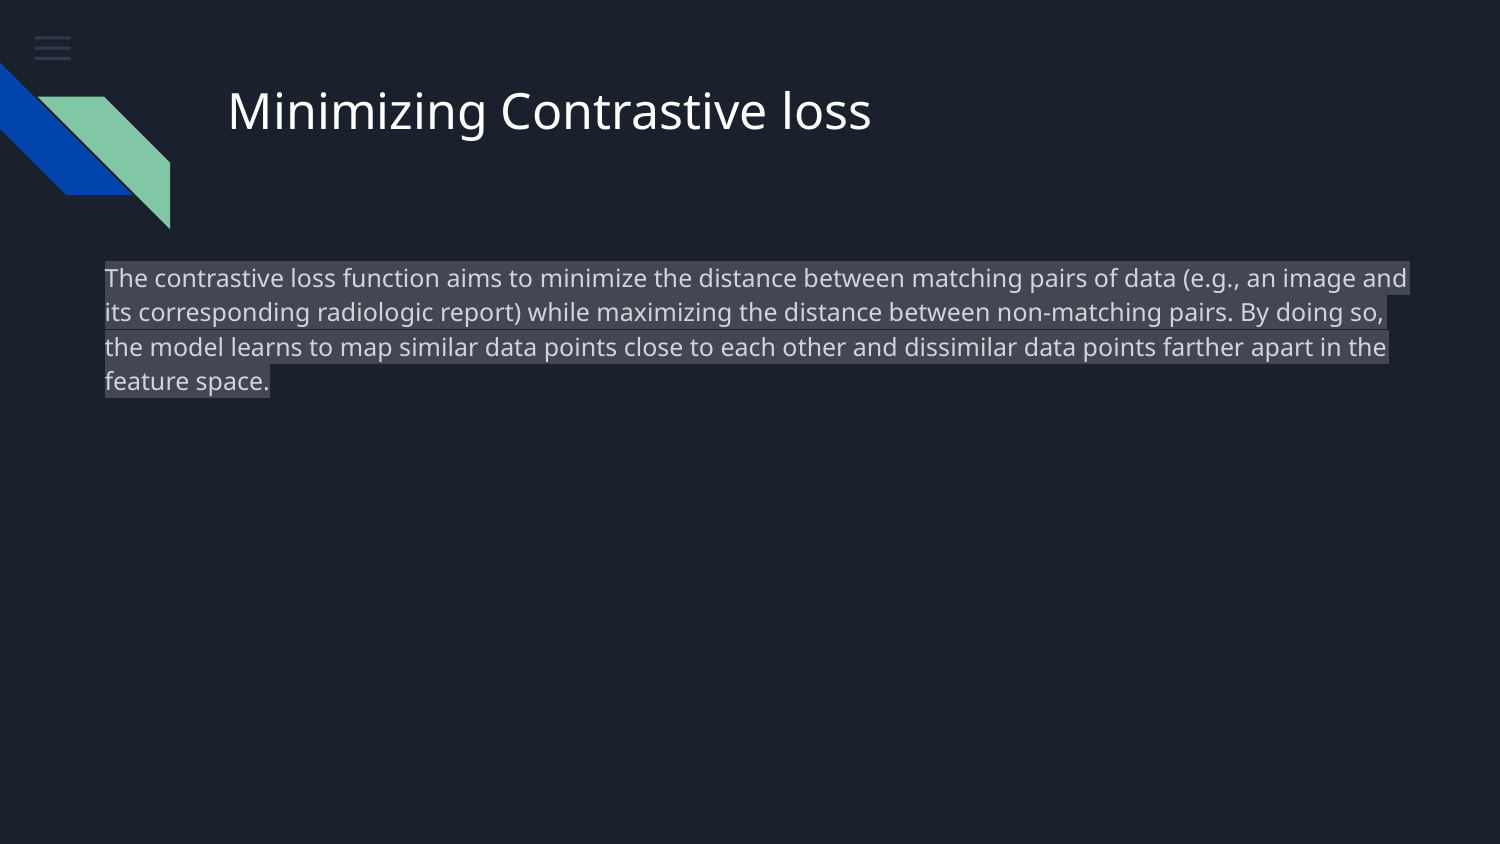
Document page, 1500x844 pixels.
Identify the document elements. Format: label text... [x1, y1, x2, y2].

title Minimizing Contrastive loss [212, 64, 1368, 215]
list The contrastive loss function aims to minimize the distance between matching pairs of data (e.g., an image and its corresponding radiologic report) while maximizing the distance between non-matching pairs. By doing so, the model learns to map similar data points close to each other and dissimilar data points farther apart in the feature space. [89, 242, 1441, 788]
